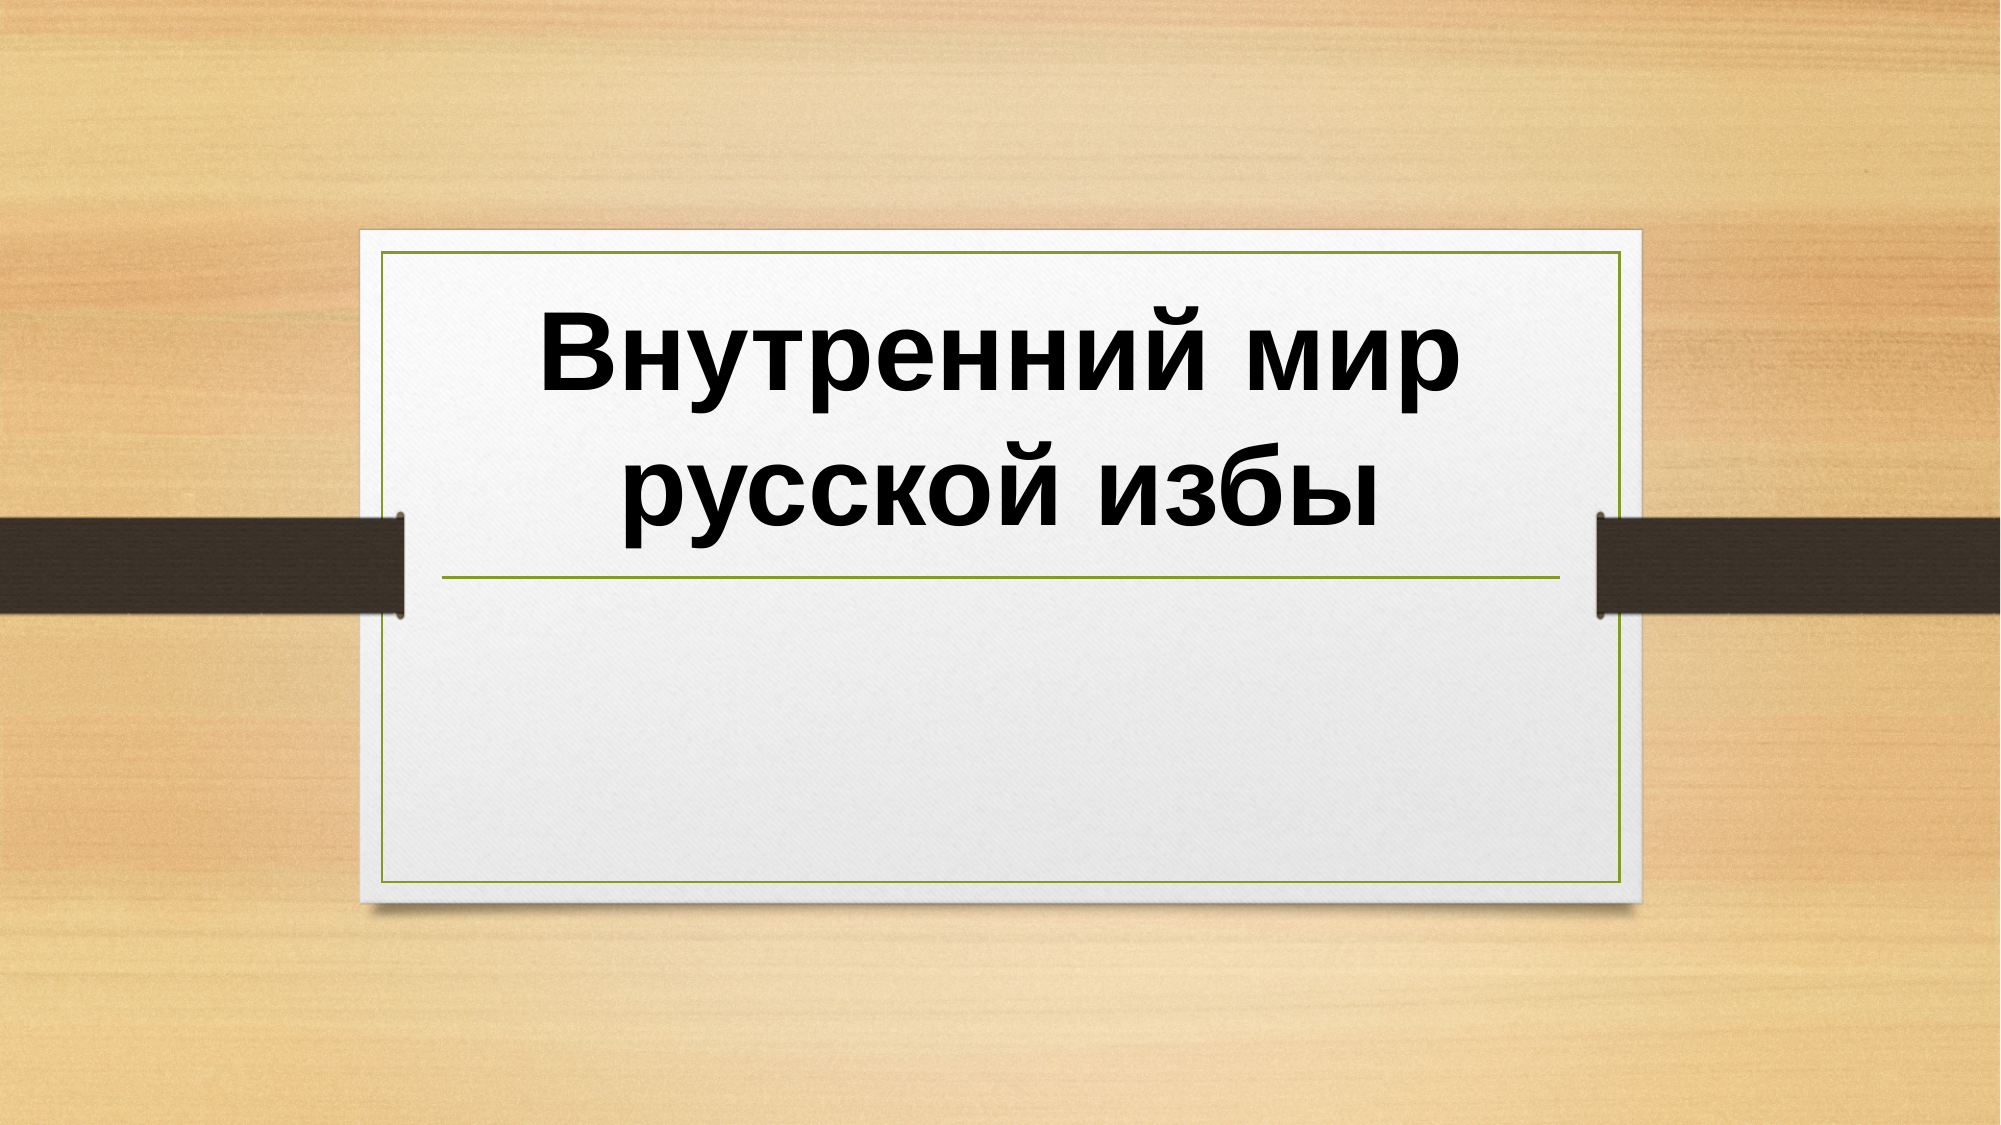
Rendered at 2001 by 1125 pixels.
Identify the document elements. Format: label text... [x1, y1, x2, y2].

picture [0, 0, 2001, 1125]
title Внутренний мир русской избы [441, 306, 1560, 556]
